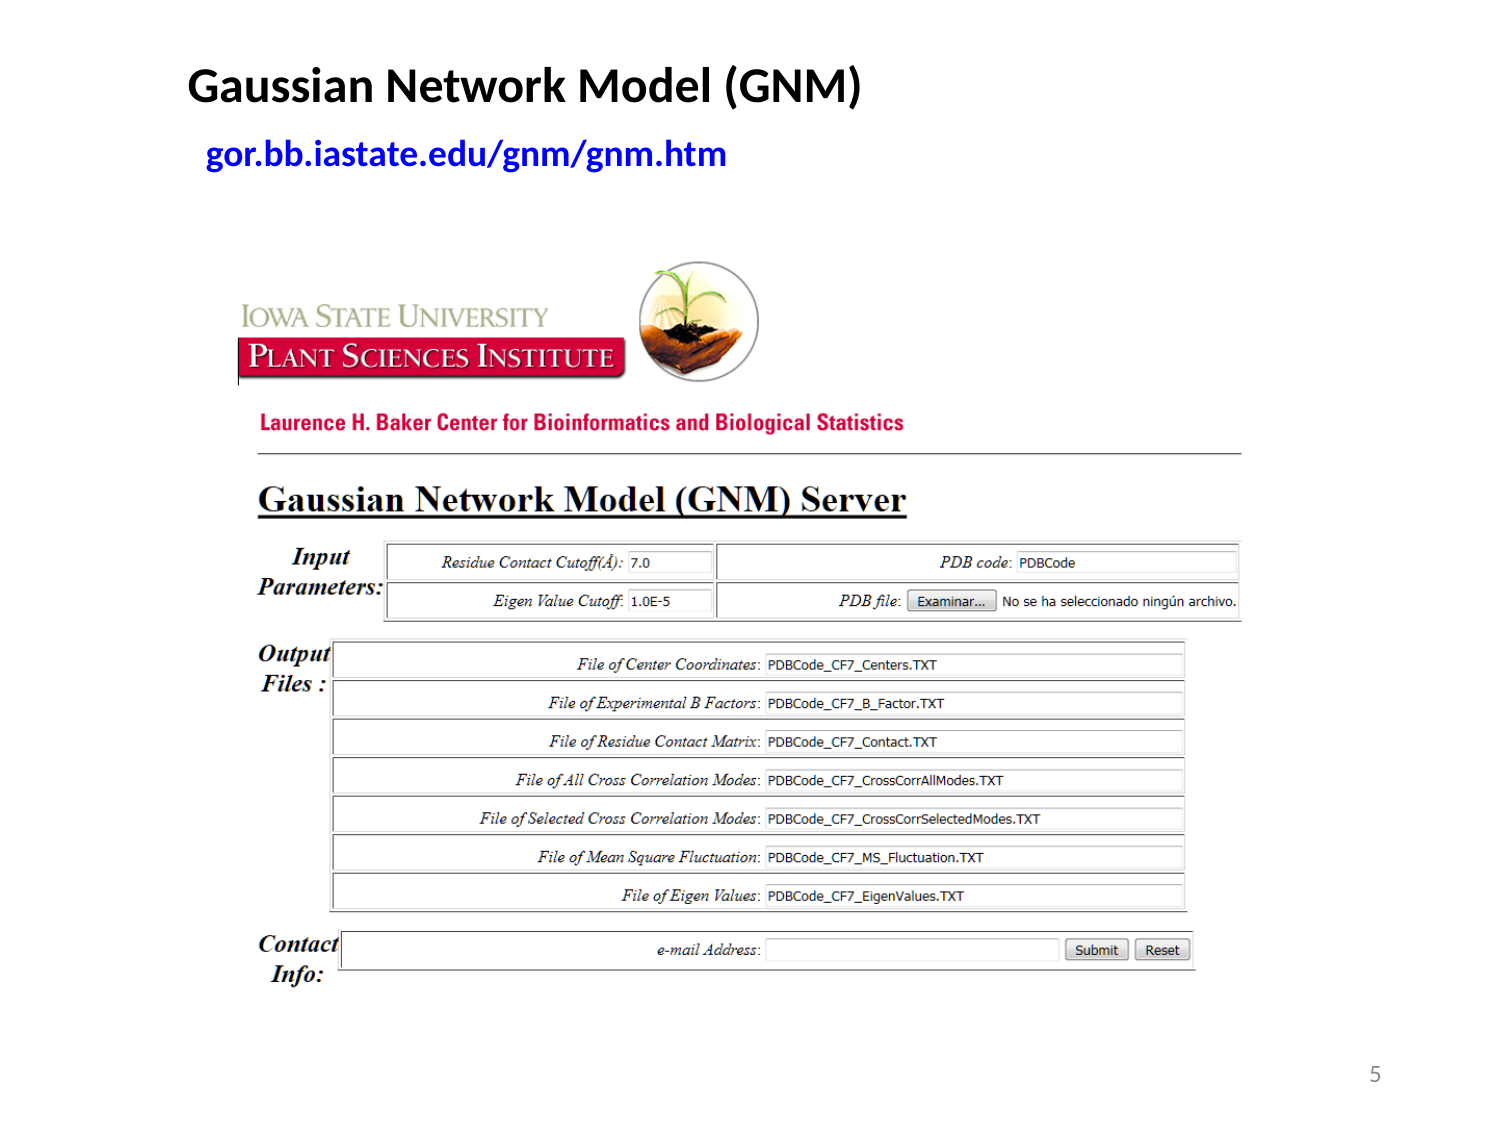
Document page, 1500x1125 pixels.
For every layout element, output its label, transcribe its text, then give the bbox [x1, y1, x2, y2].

slide_number 5 [1059, 1042, 1397, 1103]
text_box Gaussian Network Model (GNM) [172, 45, 879, 120]
text_box gor.bb.iastate.edu/gnm/gnm.htm [191, 122, 743, 182]
picture [213, 248, 1281, 1007]
